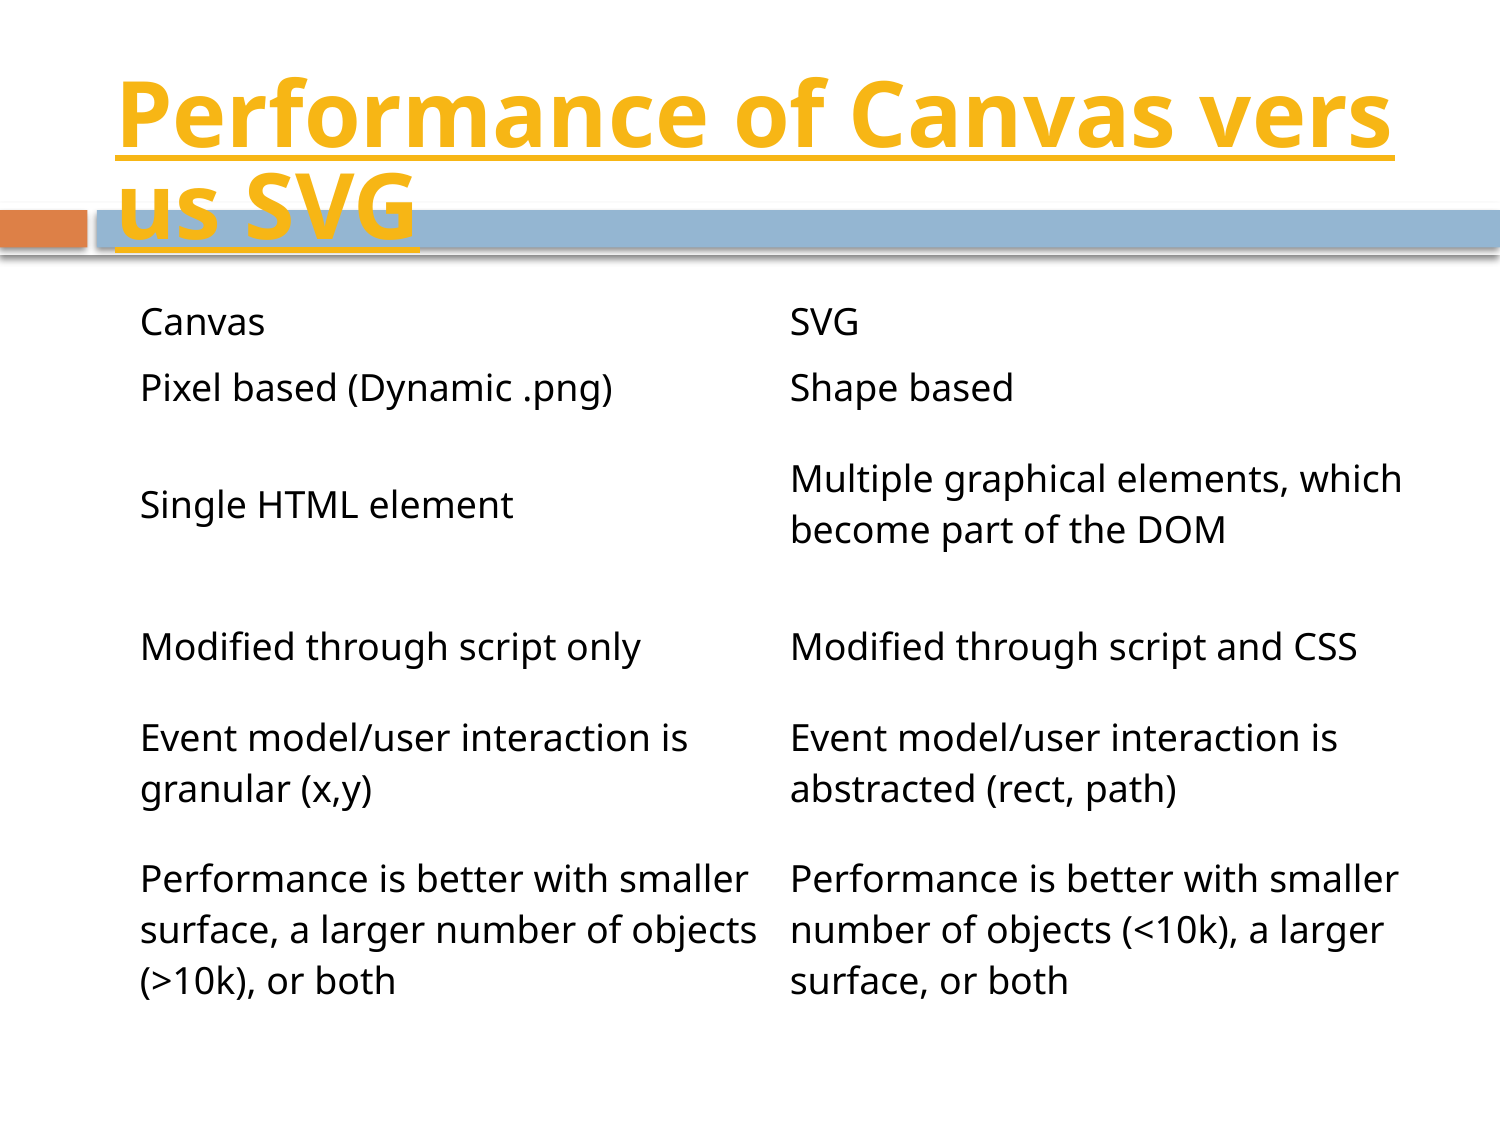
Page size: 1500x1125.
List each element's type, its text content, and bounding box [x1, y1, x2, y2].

table_cell Pixel based (Dynamic .png) [125, 354, 775, 421]
table_cell Performance is better with smaller number of objects (<10k), a larger surface, or both [775, 821, 1425, 1038]
table_cell Modified through script and CSS [775, 587, 1425, 704]
table_cell Single HTML element [125, 421, 775, 587]
table_cell Event model/user interaction is granular (x,y) [125, 704, 775, 821]
table_cell Event model/user interaction is abstracted (rect, path) [775, 704, 1425, 821]
table_cell Multiple graphical elements, which become part of the DOM [775, 421, 1425, 587]
table_cell Shape based [775, 354, 1425, 421]
table_cell Performance is better with smaller surface, a larger number of objects (>10k), or both [125, 821, 775, 1038]
title Performance of Canvas versus SVG [100, 37, 1438, 200]
table_header SVG [775, 287, 1425, 354]
table_header Canvas [125, 287, 775, 354]
table_cell Modified through script only [125, 587, 775, 704]
